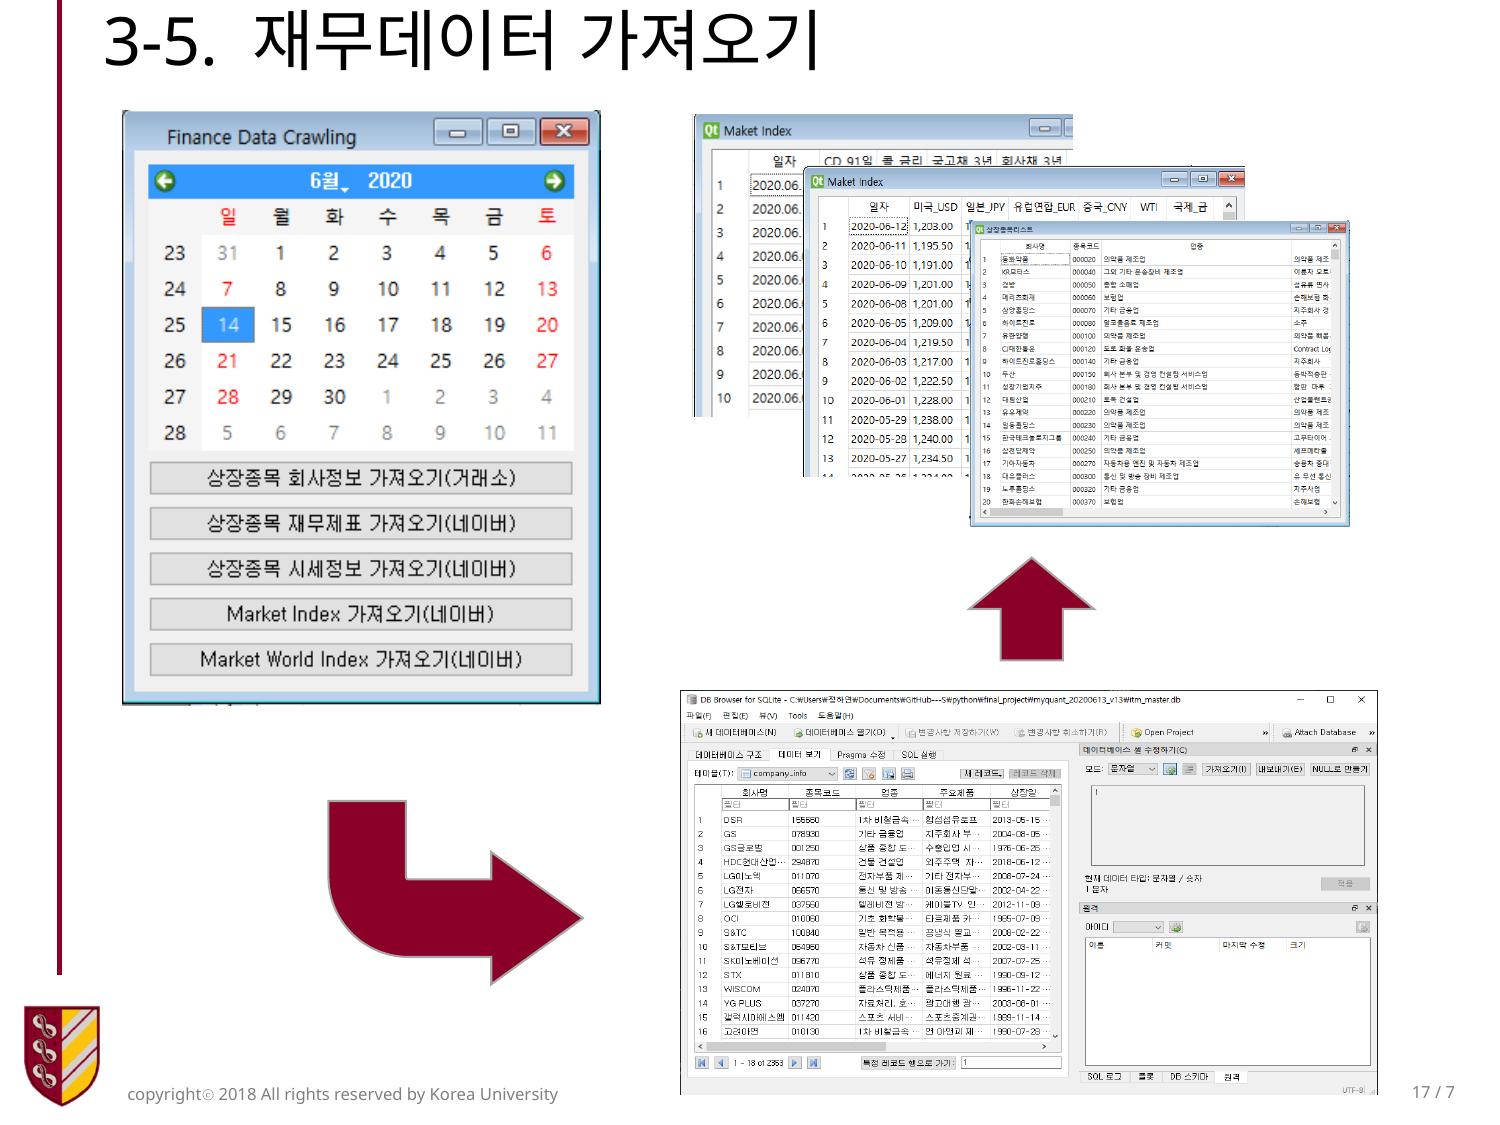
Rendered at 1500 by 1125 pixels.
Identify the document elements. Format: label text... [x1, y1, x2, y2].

picture [691, 114, 1350, 528]
picture [122, 110, 601, 706]
list 3-5. 재무데이터 가져오기 [88, 0, 1174, 85]
picture [15, 984, 113, 1119]
text_box [327, 799, 585, 987]
picture [680, 690, 1378, 1095]
text_box [966, 556, 1097, 662]
